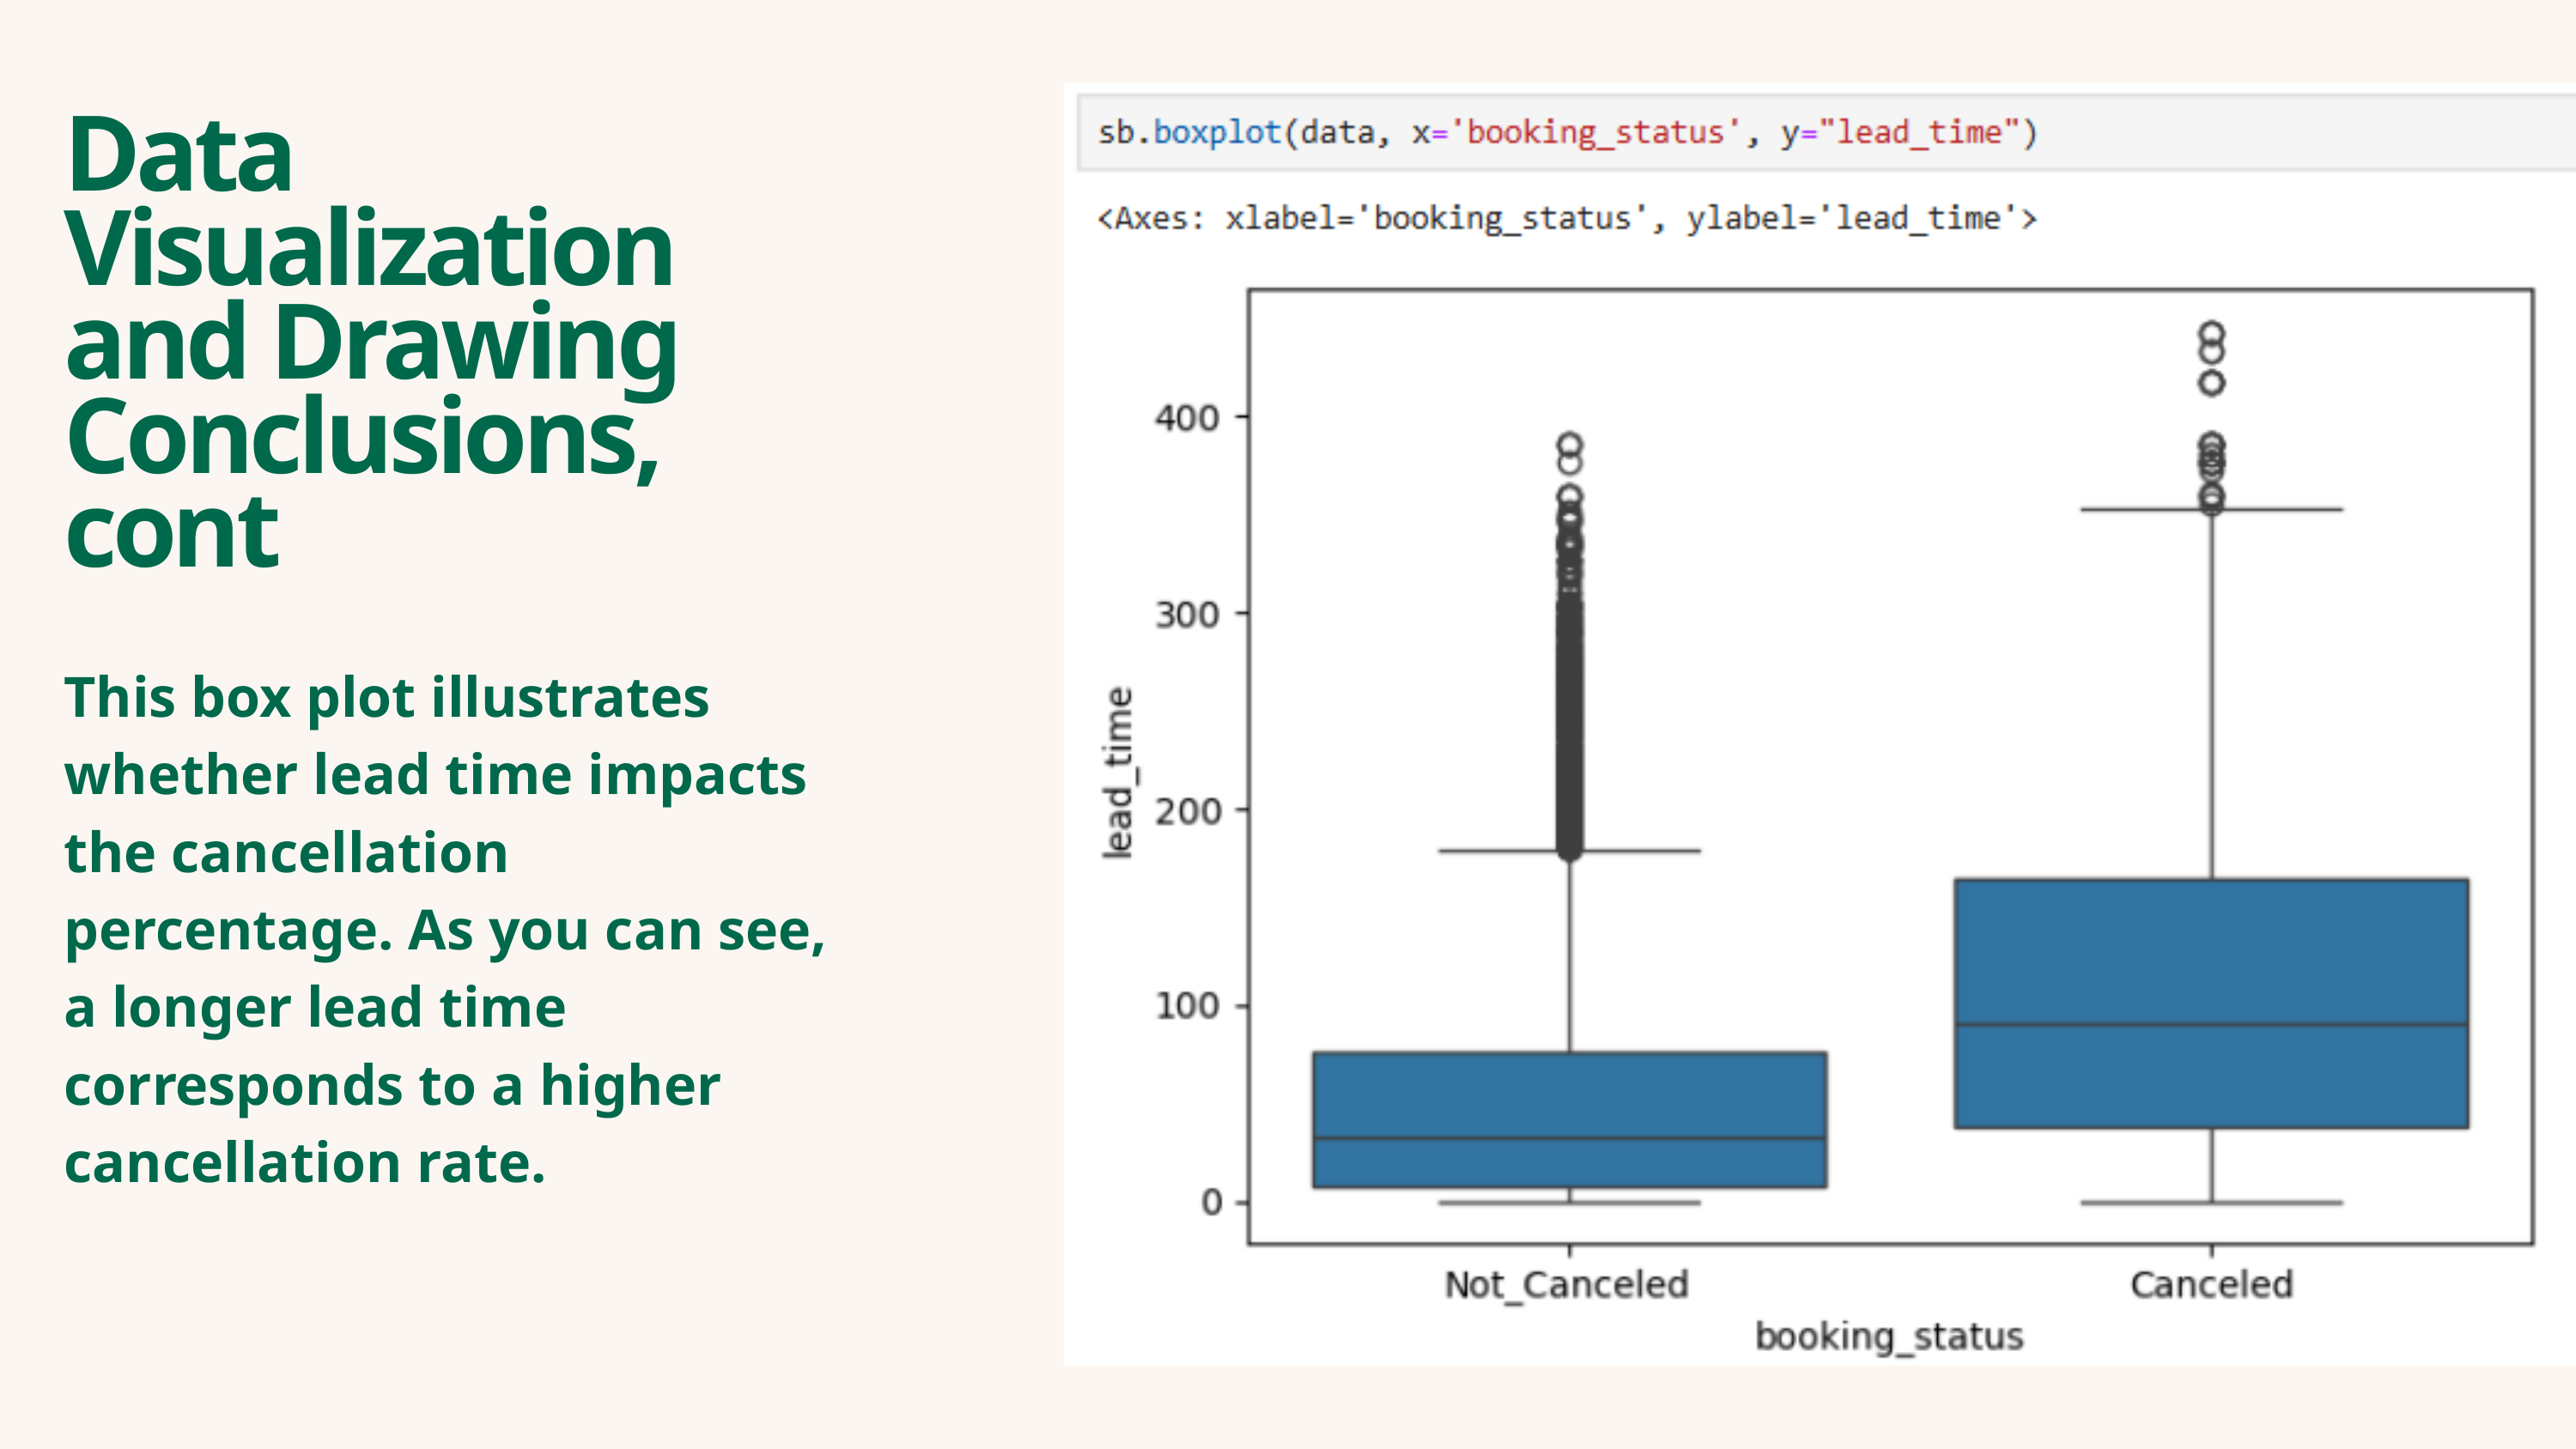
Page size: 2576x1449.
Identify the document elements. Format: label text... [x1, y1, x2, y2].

text_box [1063, 82, 2576, 1366]
text_box Data Visualization and Drawing Conclusions,cont [64, 118, 682, 589]
text_box This box plot illustrates whether lead time impacts the cancellation percentage. As you can see, a longer lead time corresponds to a higher cancellation rate. [64, 650, 843, 1194]
